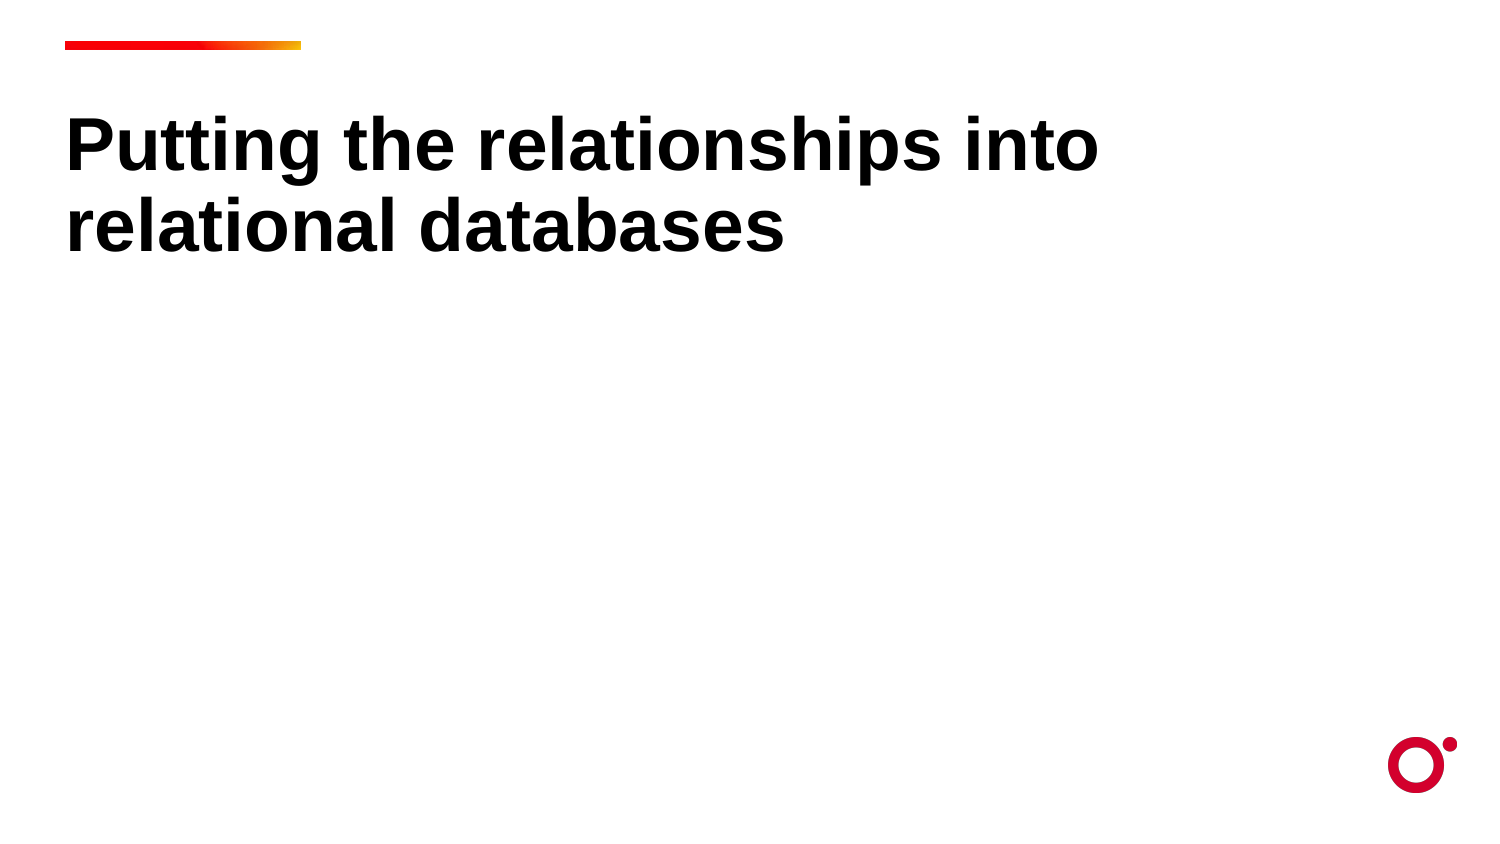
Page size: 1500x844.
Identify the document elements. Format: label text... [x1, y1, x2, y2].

picture [1388, 737, 1457, 793]
text_box Putting the relationships into relational databases [65, 71, 1409, 276]
picture [65, 41, 301, 50]
